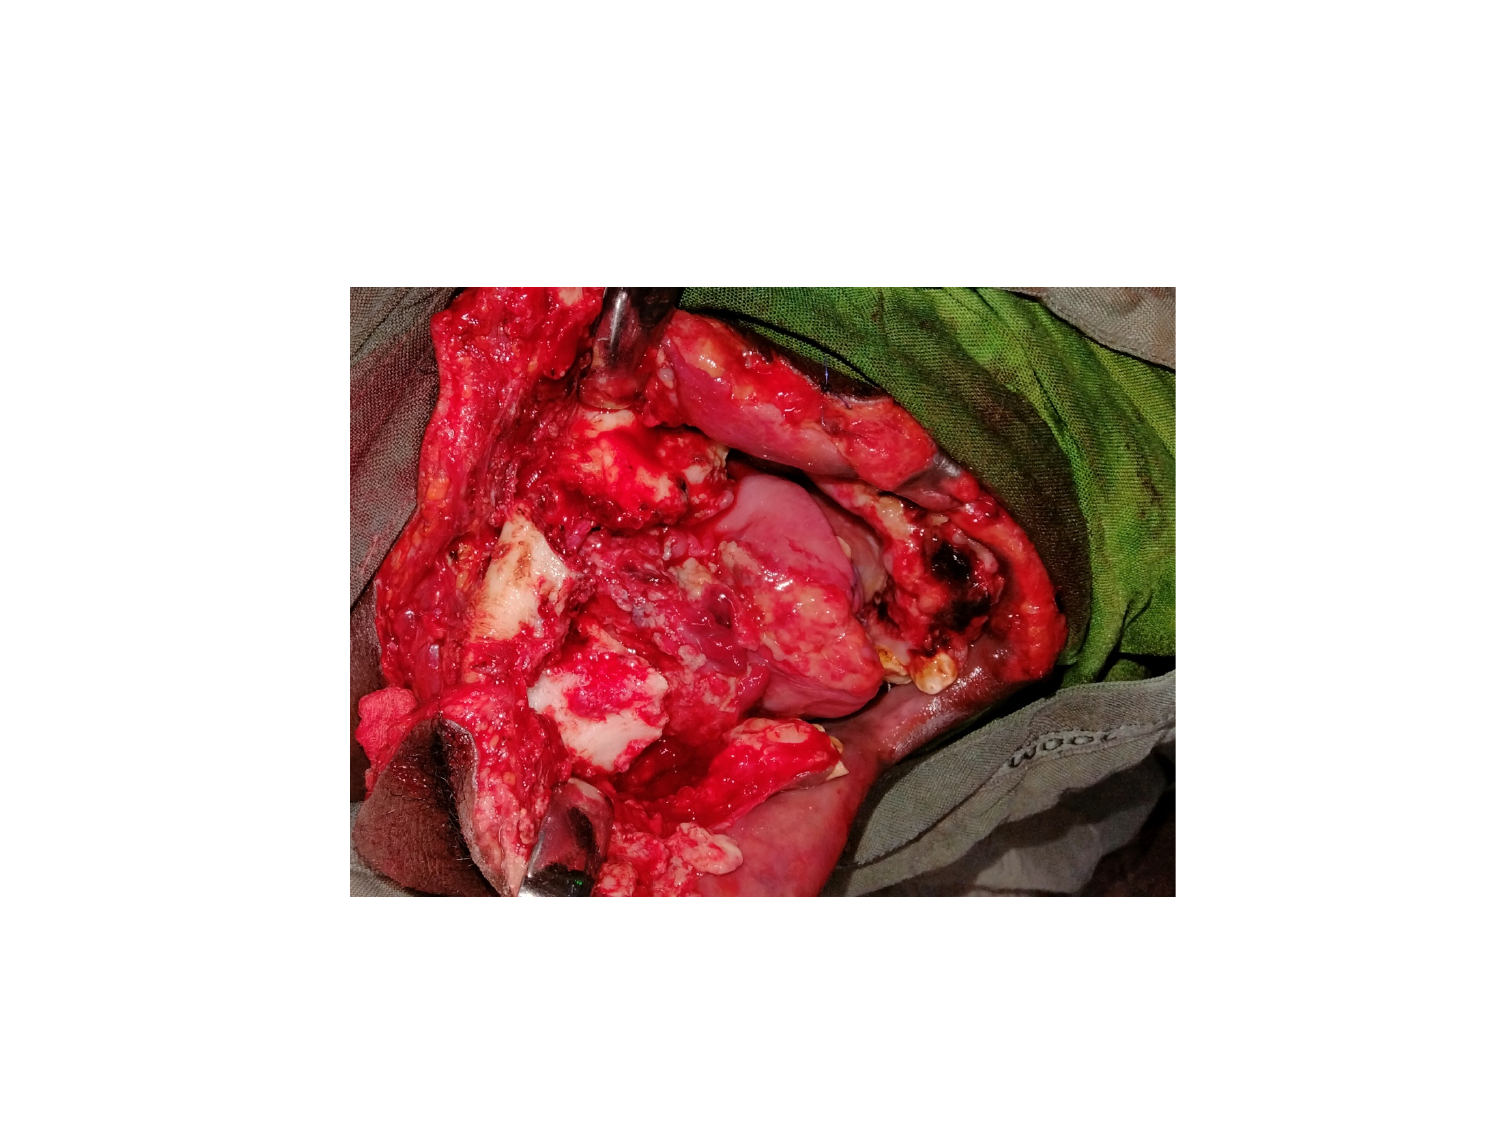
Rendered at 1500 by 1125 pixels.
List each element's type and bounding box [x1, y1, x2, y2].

list [349, 287, 1176, 898]
